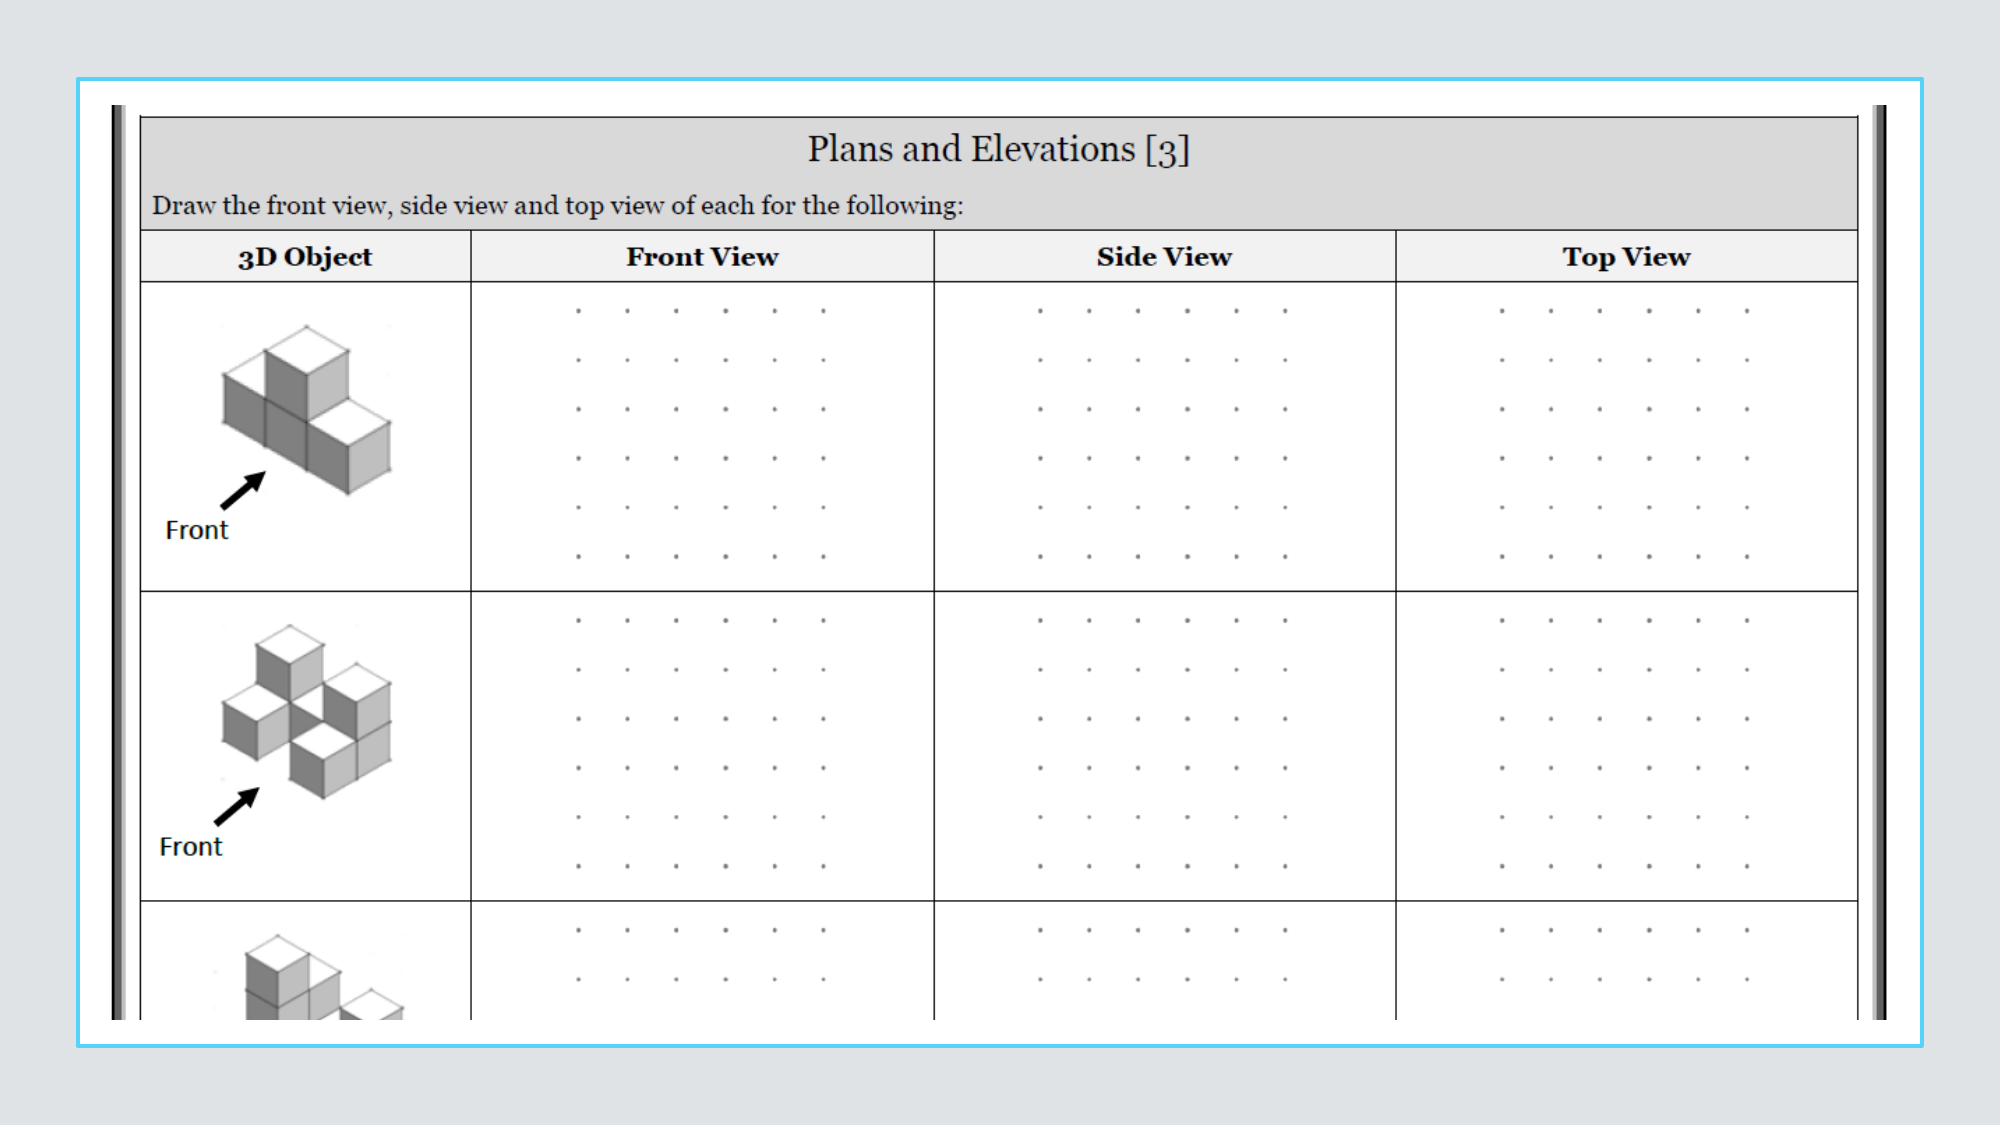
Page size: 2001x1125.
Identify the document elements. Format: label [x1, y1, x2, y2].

text_box [0, 0, 2000, 1125]
text_box [77, 77, 1923, 1048]
picture [105, 105, 1895, 1020]
